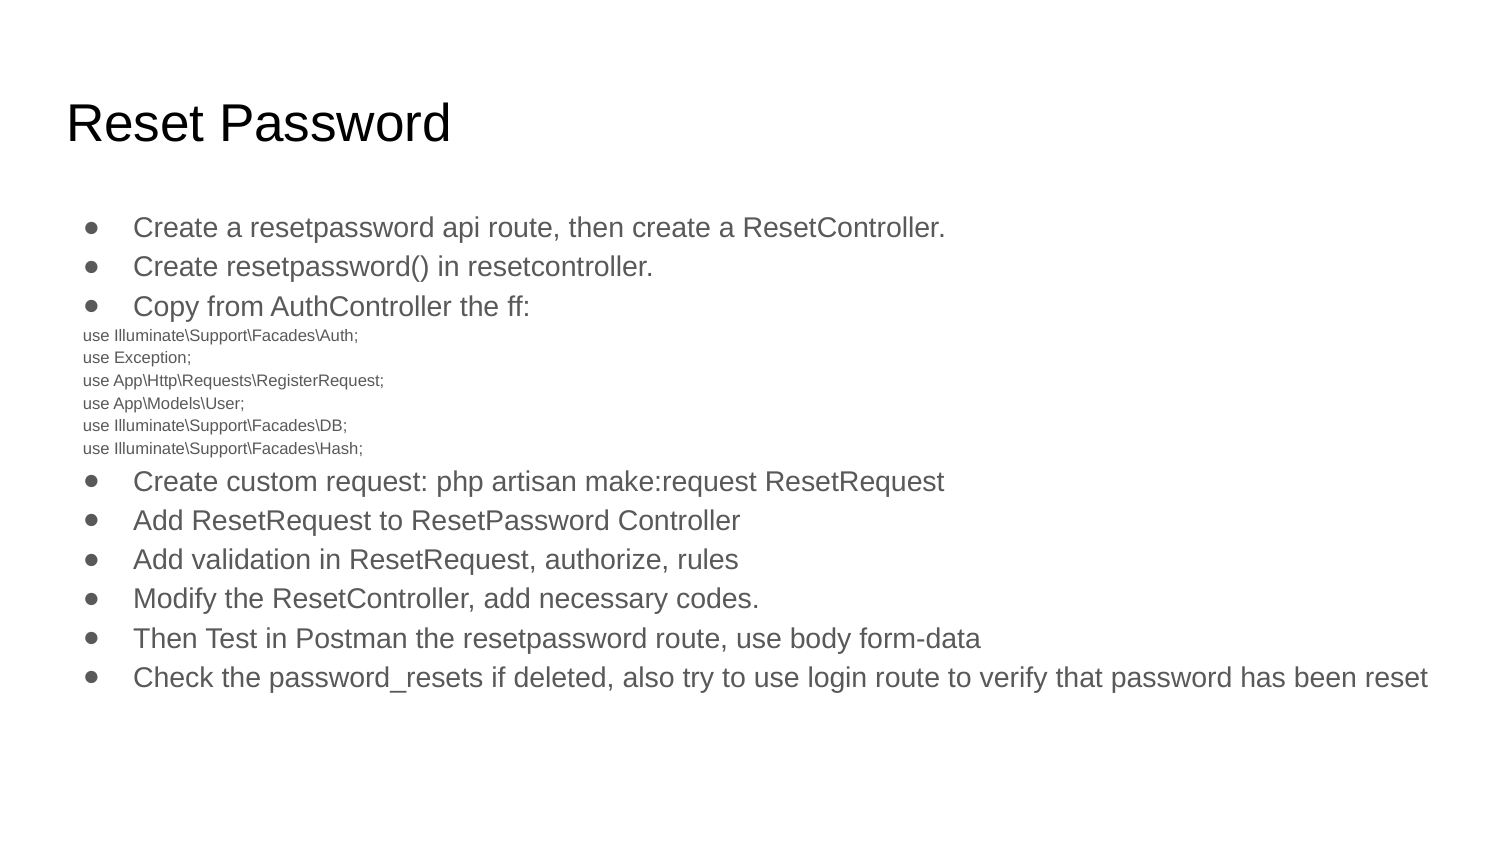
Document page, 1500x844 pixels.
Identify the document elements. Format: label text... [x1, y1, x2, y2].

title Reset Password [51, 72, 1449, 167]
list Create a resetpassword api route, then create a ResetController. Create resetpassword() in resetcontroller. Copy from AuthController the ff: use Illuminate\Support\Facades\Auth; use Exception; use App\Http\Requests\RegisterRequest; use App\Models\User; use Illuminate\Support\Facades\DB; use Illuminate\Support\Facades\Hash; Create custom request: php artisan make:request ResetRequest Add ResetRequest to ResetPassword Controller Add validation in ResetRequest, authorize, rules Modify the ResetController, add necessary codes. Then Test in Postman the resetpassword route, use body form-data Check the password_resets if deleted, also try to use login route to verify that password has been reset [51, 189, 1449, 750]
